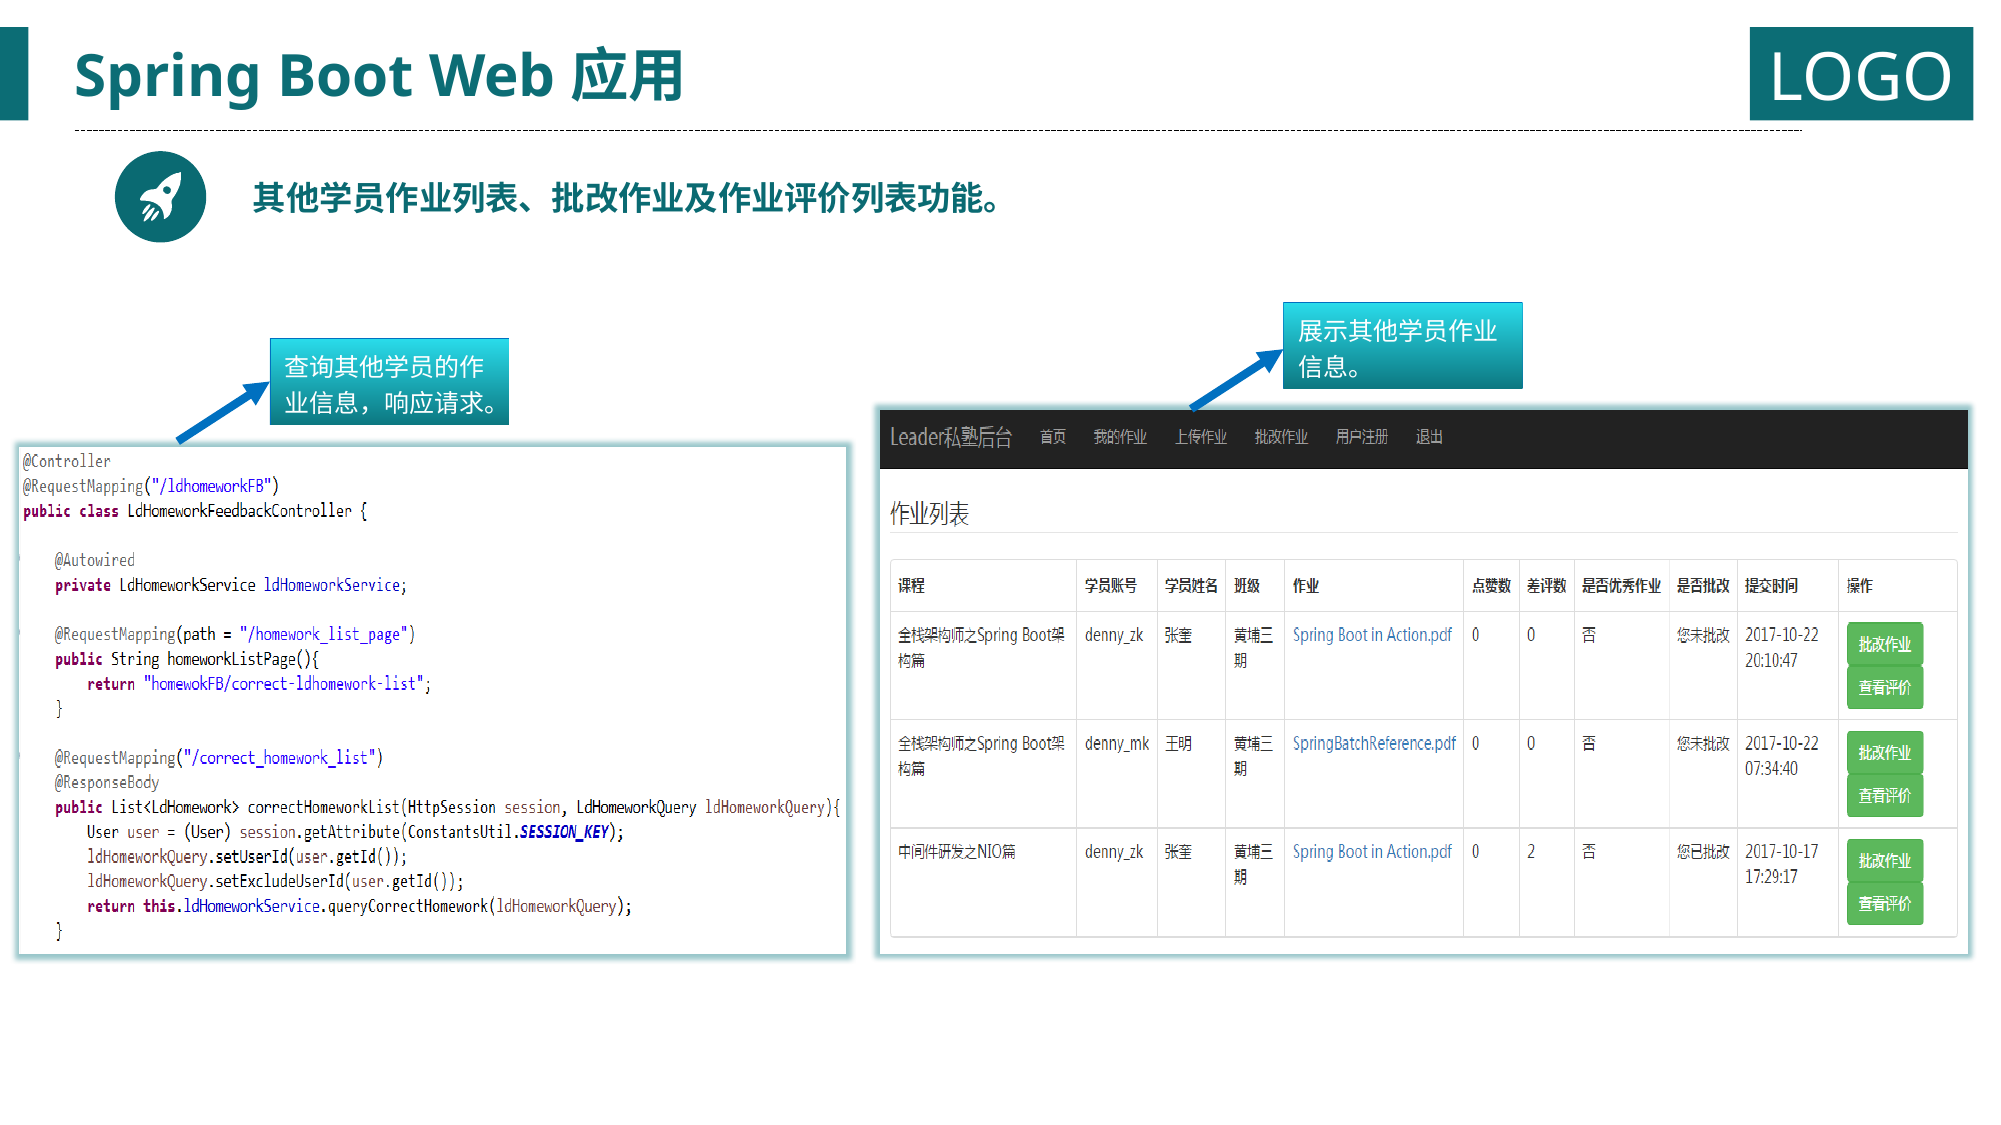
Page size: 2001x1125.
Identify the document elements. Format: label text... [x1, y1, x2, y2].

picture [19, 447, 846, 955]
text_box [181, 381, 270, 439]
picture [880, 410, 1968, 955]
text_box 查询其他学员的作业信息，响应请求。 [269, 338, 509, 425]
text_box Spring Boot Web应用 [49, 30, 703, 69]
text_box 展示其他学员作业信息。 [1283, 302, 1523, 389]
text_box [1194, 349, 1284, 407]
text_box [0, 69, 1577, 243]
